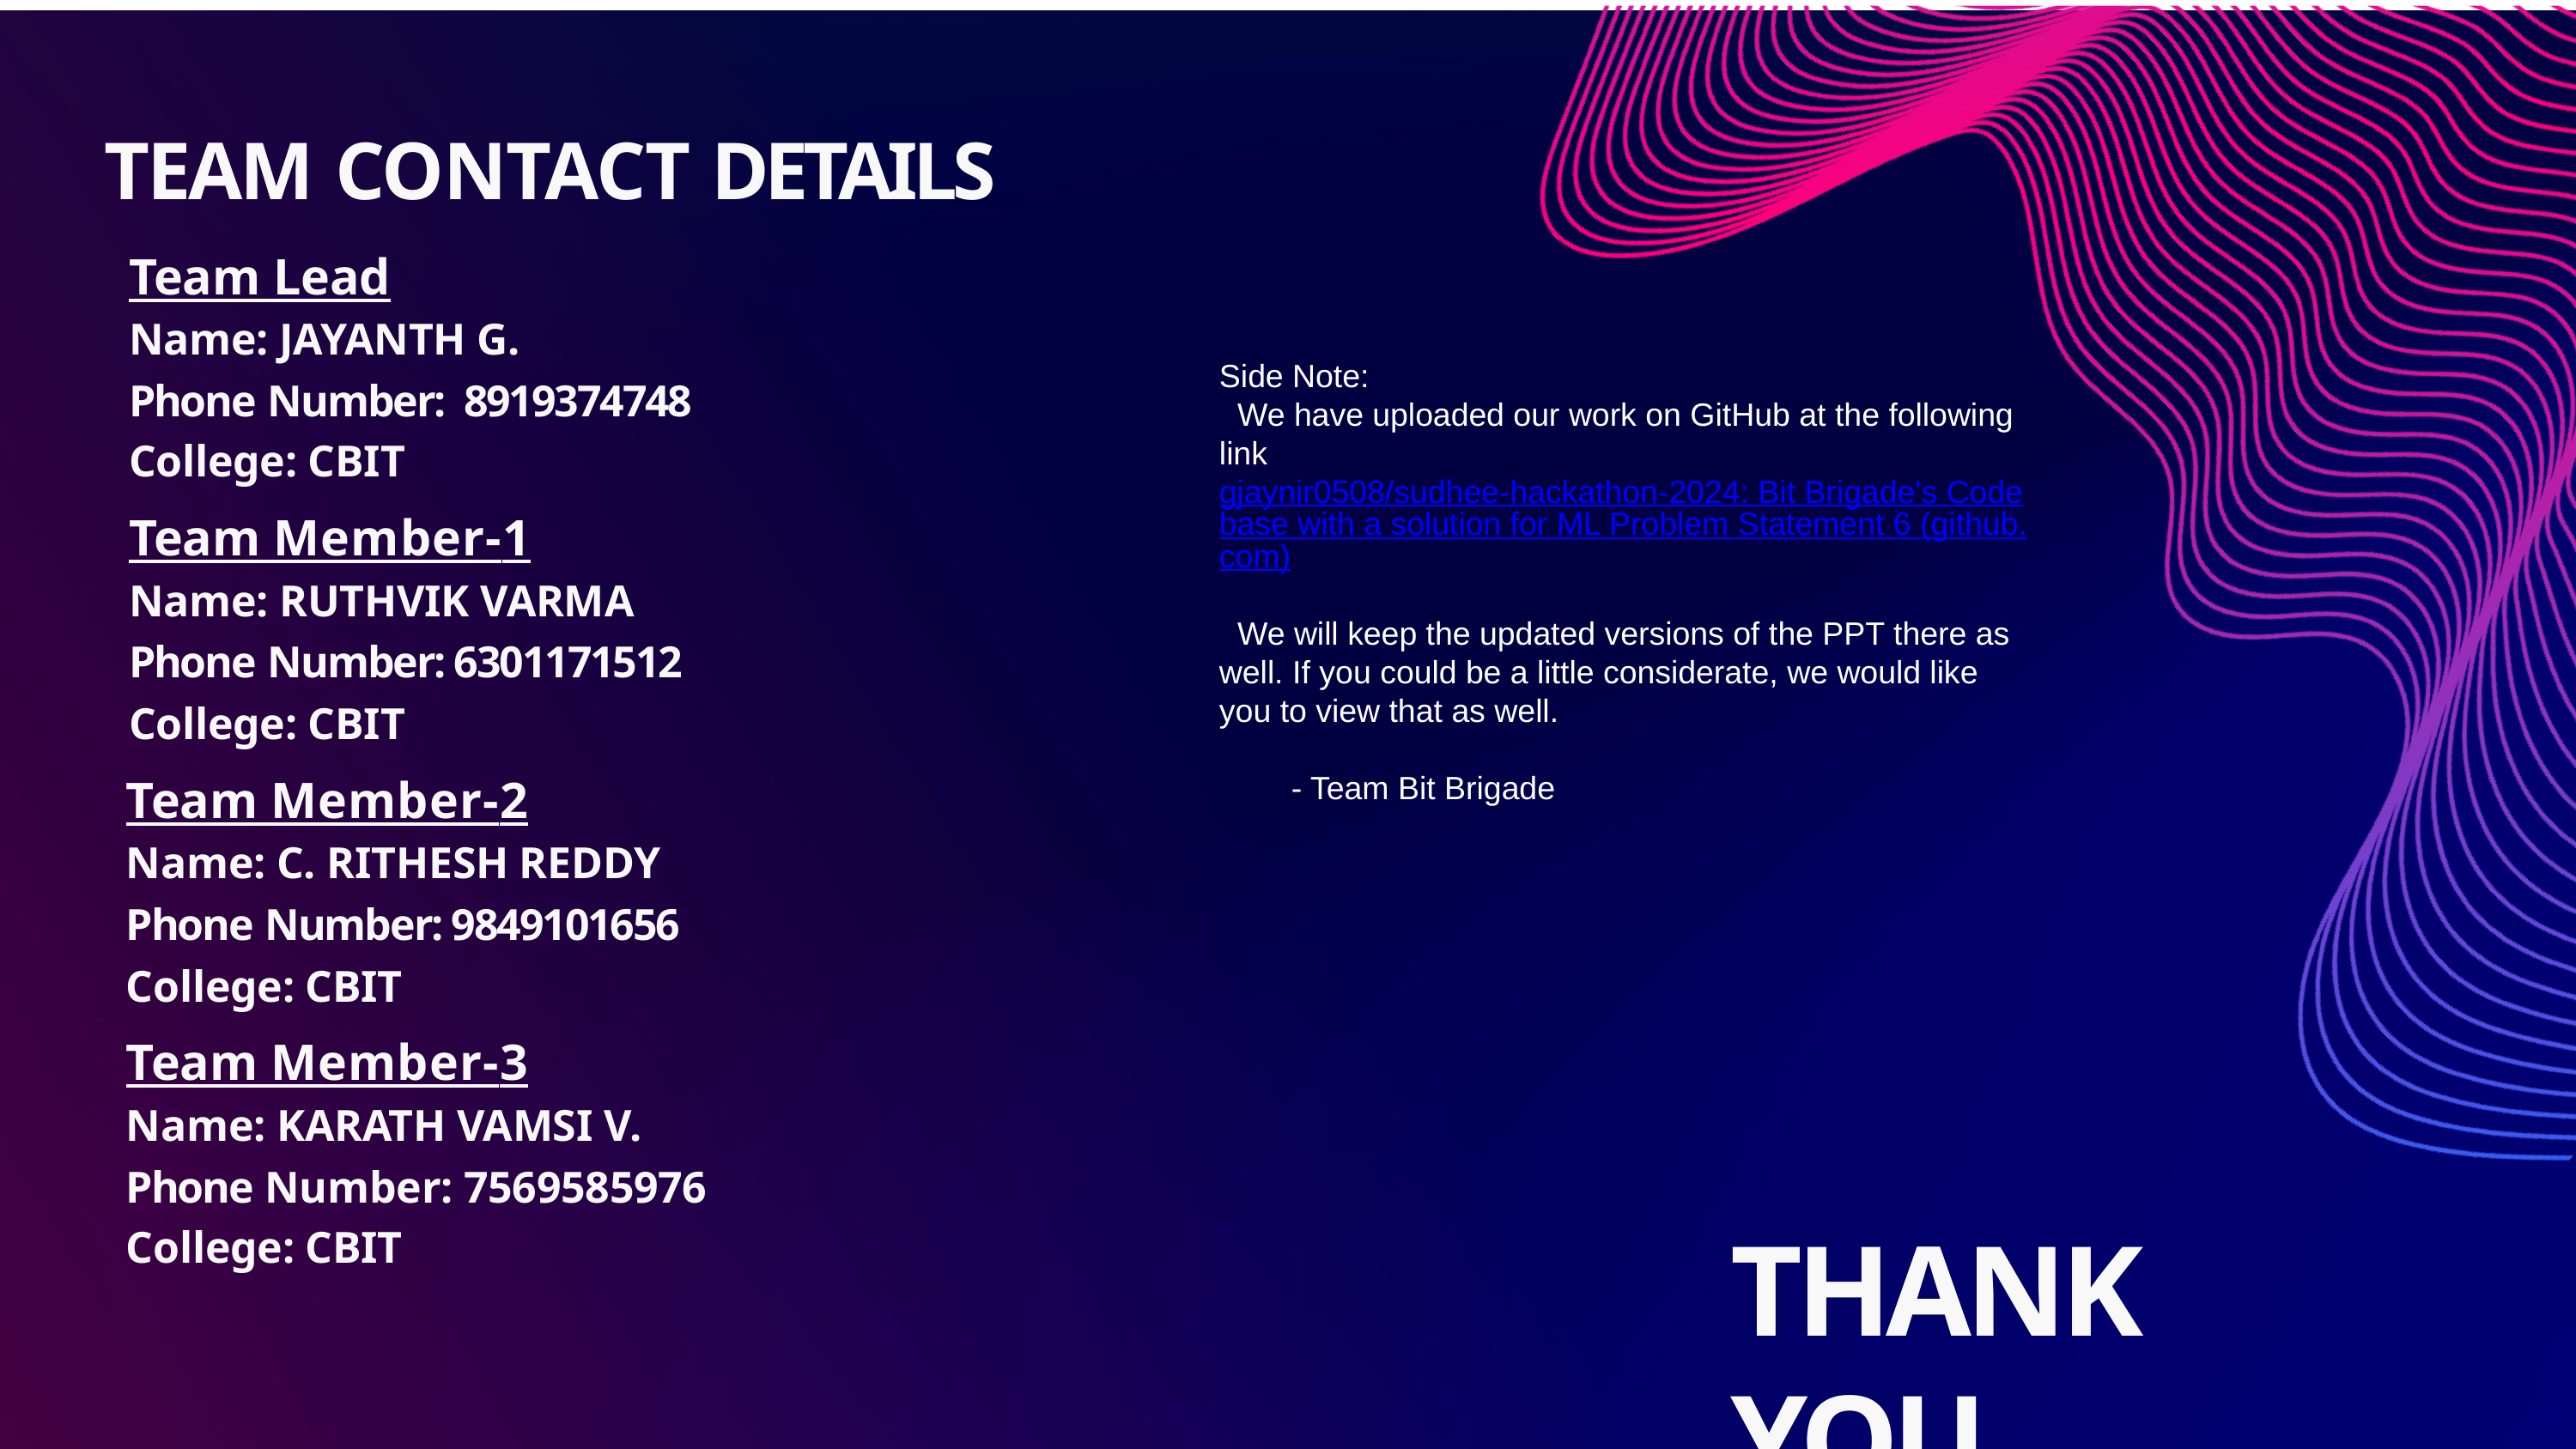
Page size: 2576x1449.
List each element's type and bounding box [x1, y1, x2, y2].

text_box [0, 4, 2576, 1449]
